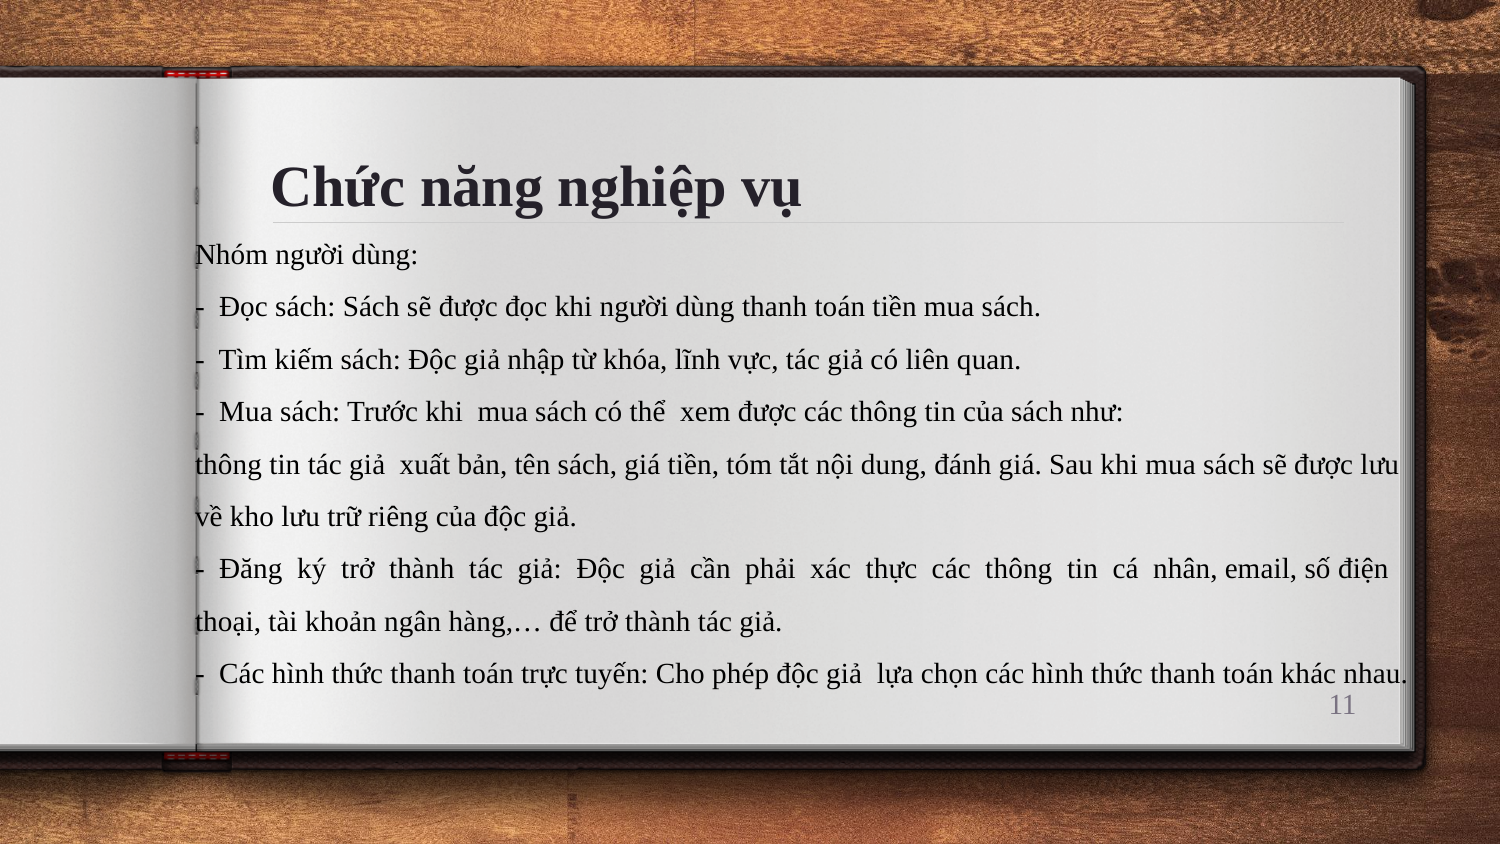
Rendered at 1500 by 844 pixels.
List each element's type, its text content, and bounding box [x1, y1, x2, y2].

picture [0, 0, 1500, 844]
text_box Nhóm người dùng: - Đọc sách: Sách sẽ được đọc khi người dùng thanh toán tiền mua sách. - Tìm kiếm sách: Độc giả nhập từ khóa, lĩnh vực, tác giả có liên quan. - Mua sách: Trước khi mua sách có thể xem được các thông tin của sách như: thông tin tác giả xuất bản, tên sách, giá tiền, tóm tắt nội dung, đánh giá. Sau khi mua sách sẽ được lưu về kho lưu trữ riêng của độc giả. - Đăng ký trở thành tác giả: Độc giả cần phải xác thực các thông tin cá nhân, email, số điện thoại, tài khoản ngân hàng,… để trở thành tác giả. - Các hình thức thanh toán trực tuyến: Cho phép độc giả lựa chọn các hình thức thanh toán khác nhau. [180, 210, 1455, 698]
title Chức năng nghiệp vụ [255, 117, 1341, 210]
slide_number 11 [1281, 698, 1372, 735]
